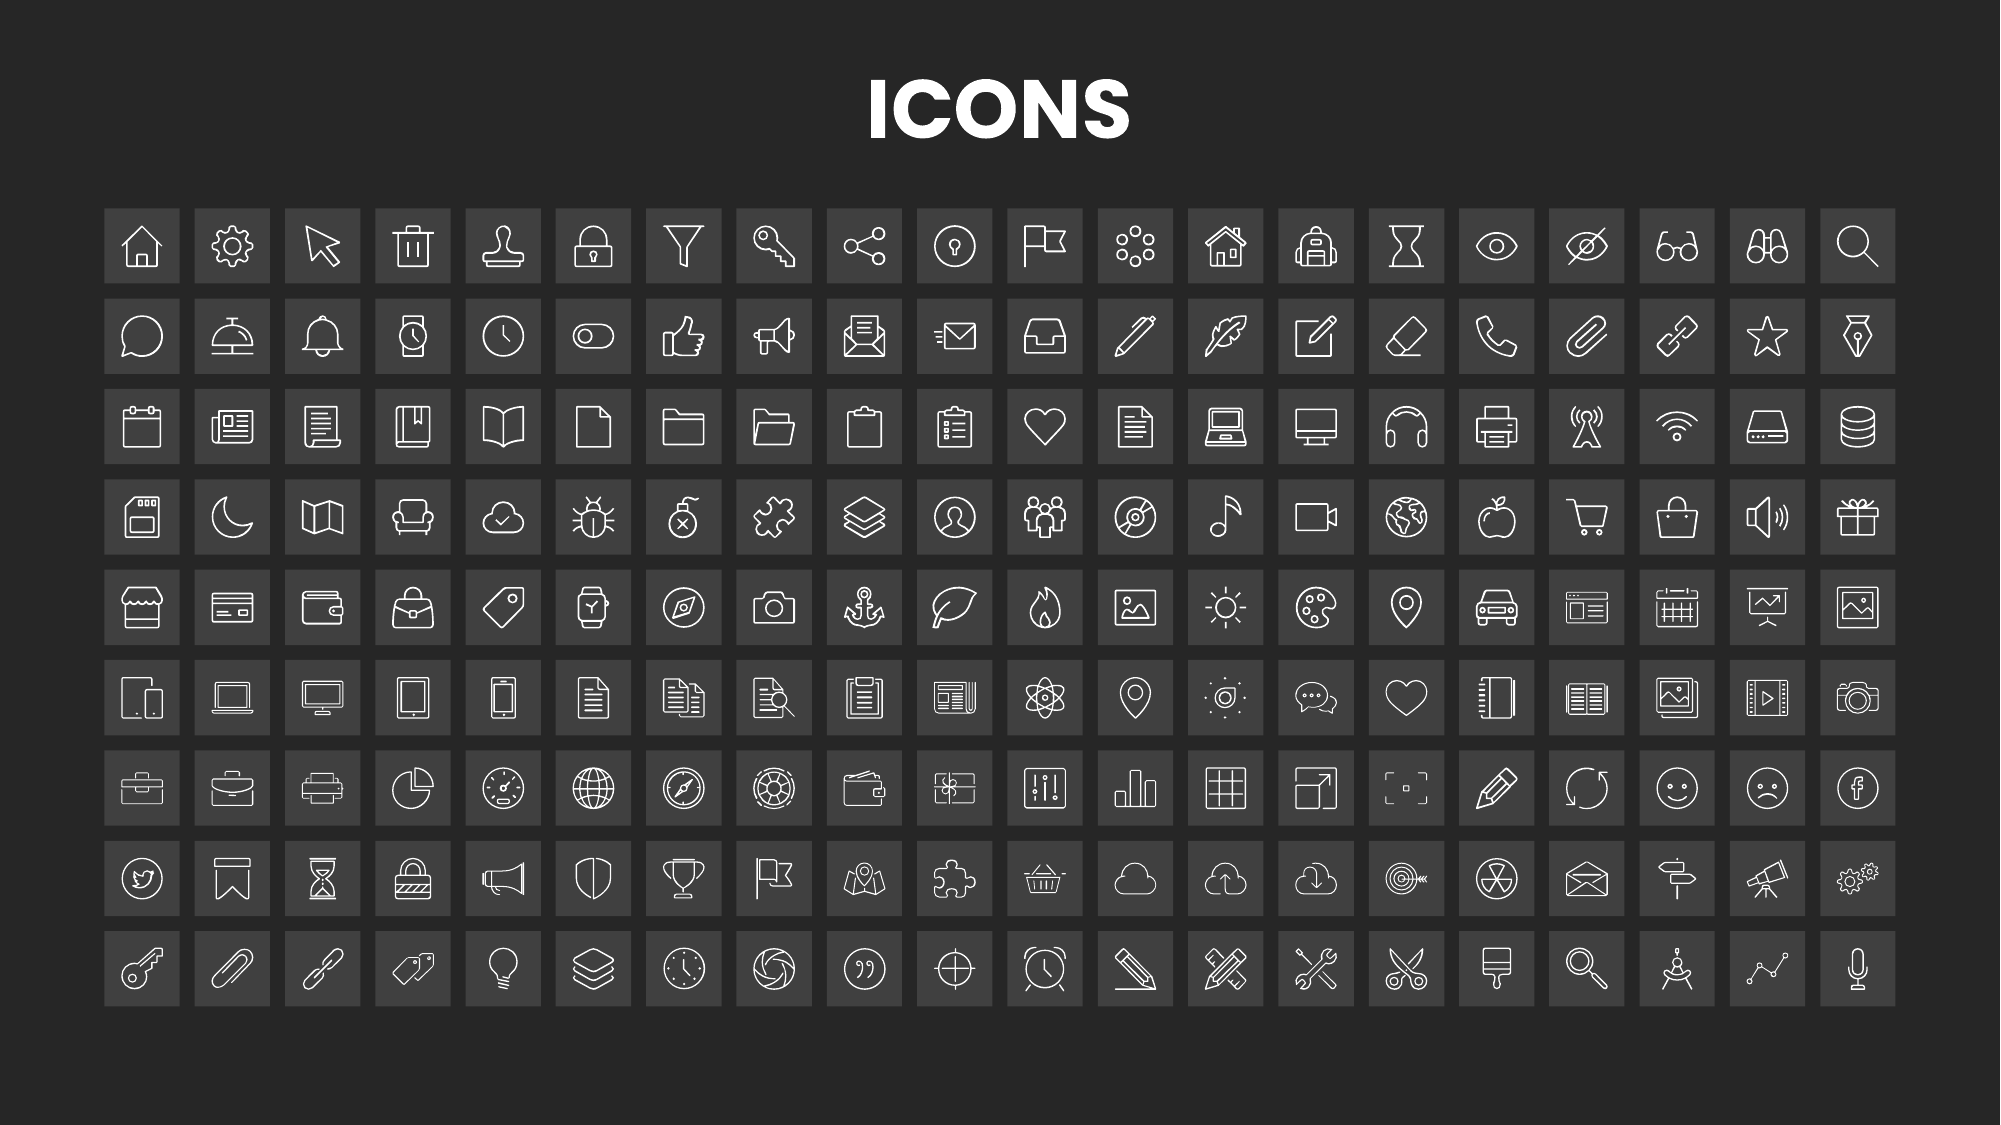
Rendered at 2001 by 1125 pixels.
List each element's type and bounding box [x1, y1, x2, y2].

text_box [572, 496, 615, 538]
text_box [951, 773, 975, 785]
text_box [482, 862, 525, 896]
text_box [121, 789, 163, 805]
text_box [763, 805, 785, 810]
text_box [934, 859, 976, 898]
text_box [211, 592, 254, 623]
text_box [572, 323, 615, 349]
text_box [1026, 864, 1061, 894]
text_box [211, 410, 254, 444]
text_box [1295, 503, 1337, 532]
text_box [1295, 948, 1312, 966]
text_box [1661, 418, 1693, 427]
text_box [934, 773, 947, 785]
text_box [1746, 952, 1789, 985]
text_box [753, 948, 796, 990]
text_box [1566, 767, 1595, 806]
text_box [1843, 315, 1873, 357]
text_box [577, 586, 610, 629]
text_box [572, 966, 615, 982]
text_box [1205, 226, 1247, 267]
text_box [934, 681, 976, 714]
text_box [1385, 316, 1428, 357]
text_box [1775, 511, 1779, 524]
text_box [1024, 496, 1066, 538]
text_box [1566, 315, 1608, 358]
text_box [224, 770, 241, 777]
text_box [843, 770, 886, 806]
text_box [1836, 498, 1879, 536]
text_box [662, 587, 705, 628]
text_box [1114, 315, 1157, 357]
text_box [575, 857, 612, 900]
text_box [934, 948, 976, 990]
text_box [1836, 868, 1863, 895]
text_box [843, 227, 886, 266]
text_box [1295, 586, 1337, 629]
text_box [662, 858, 705, 899]
text_box [122, 405, 162, 448]
text_box [1566, 601, 1608, 624]
text_box [1129, 225, 1142, 238]
text_box [214, 681, 251, 708]
text_box [1214, 687, 1236, 709]
text_box [1597, 405, 1603, 428]
text_box [1656, 590, 1699, 599]
text_box [1593, 409, 1598, 424]
text_box [489, 947, 518, 990]
text_box [934, 225, 976, 268]
text_box [1215, 596, 1237, 619]
text_box [1024, 225, 1066, 268]
text_box [1746, 315, 1789, 357]
text_box [1205, 767, 1247, 810]
text_box [301, 590, 344, 625]
text_box [482, 225, 525, 268]
text_box [753, 225, 796, 268]
text_box [1295, 774, 1331, 810]
text_box [211, 948, 254, 988]
text_box [759, 859, 793, 887]
text_box [1295, 862, 1337, 895]
text_box [1025, 949, 1065, 992]
text_box [1295, 408, 1337, 446]
text_box [1142, 233, 1155, 246]
text_box [1142, 248, 1155, 261]
text_box [1385, 405, 1428, 448]
text_box [301, 500, 344, 535]
text_box [1390, 586, 1422, 629]
text_box [1566, 861, 1608, 897]
text_box [1656, 601, 1699, 628]
text_box [1667, 425, 1687, 431]
text_box [211, 225, 254, 268]
text_box [932, 586, 978, 629]
text_box [1114, 496, 1157, 538]
text_box [1675, 948, 1680, 956]
text_box [121, 677, 153, 719]
text_box [1754, 595, 1780, 607]
text_box [1475, 232, 1518, 261]
text_box [1295, 226, 1337, 267]
text_box [662, 678, 705, 718]
text_box [662, 315, 705, 357]
text_box [937, 405, 973, 448]
text_box [572, 767, 615, 810]
text_box [121, 772, 163, 793]
text_box [934, 496, 976, 538]
text_box [392, 953, 434, 985]
text_box [1385, 496, 1428, 538]
text_box [215, 869, 250, 900]
text_box [1204, 948, 1247, 990]
text_box [1672, 432, 1682, 442]
text_box [482, 587, 525, 629]
text_box [211, 778, 254, 806]
text_box [1114, 769, 1157, 808]
text_box [392, 586, 434, 629]
text_box [753, 408, 796, 446]
text_box [1475, 315, 1518, 357]
text_box [753, 771, 795, 806]
text_box [1480, 677, 1516, 719]
text_box [843, 862, 886, 896]
text_box [214, 857, 251, 867]
text_box [668, 496, 700, 539]
text_box [1837, 767, 1879, 810]
text_box [392, 771, 431, 810]
text_box [843, 586, 885, 629]
text_box [302, 948, 344, 990]
text_box [1024, 946, 1037, 960]
text_box [662, 225, 705, 268]
text_box [846, 677, 883, 719]
text_box [1204, 862, 1247, 895]
text_box [1746, 859, 1789, 898]
text_box [1295, 948, 1337, 990]
text_box [1385, 796, 1395, 805]
text_box [301, 680, 344, 716]
text_box [1746, 679, 1789, 716]
text_box [1836, 586, 1879, 629]
text_box [1478, 496, 1516, 538]
text_box [934, 772, 976, 805]
text_box [304, 405, 342, 448]
text_box [1204, 315, 1247, 357]
text_box [482, 767, 525, 810]
text_box [1318, 971, 1337, 990]
text_box [763, 767, 785, 772]
text_box [392, 225, 434, 268]
text_box [1746, 410, 1789, 444]
text_box [1758, 616, 1777, 627]
text_box [1417, 772, 1428, 781]
text_box [1566, 227, 1608, 266]
text_box [1840, 405, 1876, 448]
text_box [396, 677, 430, 719]
text_box [662, 408, 705, 446]
text_box [577, 677, 610, 719]
text_box [572, 975, 615, 990]
text_box [1114, 862, 1157, 895]
text_box [1656, 677, 1699, 719]
text_box [572, 948, 615, 973]
text_box [753, 677, 795, 719]
text_box [1024, 767, 1066, 809]
text_box [1656, 315, 1698, 357]
text_box [144, 688, 163, 719]
text_box [1749, 591, 1787, 615]
text_box [1417, 796, 1428, 805]
text_box [1656, 411, 1698, 422]
text_box [1295, 320, 1332, 357]
text_box [1475, 589, 1518, 626]
text_box [121, 315, 163, 357]
text_box [1204, 407, 1247, 447]
text_box [121, 225, 163, 268]
text_box [1746, 767, 1789, 810]
text_box [301, 315, 344, 357]
text_box [1024, 408, 1066, 446]
text_box [1566, 947, 1608, 990]
text_box [847, 405, 883, 448]
text_box [1566, 683, 1608, 715]
text_box [1569, 602, 1584, 620]
text_box [1779, 507, 1784, 527]
text_box [1476, 405, 1518, 448]
text_box [211, 709, 254, 714]
text_box [1575, 409, 1581, 424]
text_box [1836, 681, 1879, 714]
text_box [753, 496, 796, 538]
text_box [576, 405, 612, 448]
text_box [309, 857, 337, 900]
text_box [1403, 785, 1410, 792]
text_box [1746, 228, 1789, 264]
text_box [1116, 233, 1129, 246]
text_box [843, 315, 886, 357]
text_box [124, 496, 160, 538]
text_box [574, 225, 613, 268]
text_box [1210, 495, 1242, 537]
text_box [121, 857, 163, 900]
text_box [121, 586, 163, 629]
text_box [663, 947, 706, 990]
text_box [1053, 946, 1066, 960]
text_box [662, 767, 705, 810]
text_box [1658, 857, 1697, 884]
text_box [1570, 405, 1577, 428]
text_box [398, 315, 428, 357]
text_box [951, 789, 975, 804]
text_box [1661, 602, 1694, 623]
text_box [414, 767, 434, 788]
text_box [934, 789, 947, 804]
text_box [1024, 318, 1066, 354]
text_box [1385, 679, 1428, 716]
text_box [1114, 948, 1157, 990]
text_box [1475, 767, 1518, 810]
text_box [753, 317, 796, 355]
text_box [1656, 496, 1699, 538]
text_box [1656, 767, 1698, 810]
text_box [1029, 586, 1061, 629]
text_box [1385, 772, 1395, 781]
text_box [843, 496, 886, 538]
text_box [1308, 315, 1337, 344]
text_box [843, 948, 886, 990]
text_box [121, 947, 163, 990]
text_box [934, 322, 976, 350]
text_box [395, 405, 431, 448]
text_box [1025, 677, 1065, 719]
text_box [1295, 767, 1337, 810]
text_box [1656, 231, 1699, 262]
text_box [1782, 504, 1789, 531]
text_box [482, 405, 525, 448]
text_box [1385, 862, 1428, 895]
text_box [1860, 862, 1879, 881]
text_box [1579, 771, 1608, 810]
text_box [301, 772, 344, 804]
text_box [1475, 858, 1518, 900]
text_box [1210, 617, 1217, 623]
text_box [394, 857, 432, 900]
text_box [1385, 948, 1428, 990]
text_box [1572, 410, 1602, 448]
text_box [1388, 225, 1424, 268]
text_box [1210, 592, 1217, 598]
text_box [305, 225, 341, 268]
text_box [392, 499, 434, 536]
text_box [1662, 957, 1693, 990]
text_box [753, 591, 796, 624]
text_box [1116, 248, 1129, 261]
text_box [482, 501, 525, 534]
text_box [1119, 677, 1152, 719]
text_box [1848, 948, 1868, 990]
text_box [1129, 255, 1142, 268]
text_box [491, 677, 516, 719]
text_box [1295, 681, 1337, 714]
text_box [1566, 498, 1608, 536]
text_box [1566, 591, 1608, 600]
text_box [1114, 589, 1157, 626]
text_box [1117, 405, 1153, 448]
text_box [482, 315, 525, 357]
text_box [211, 496, 254, 538]
text_box [1482, 947, 1512, 990]
text_box [217, 685, 248, 708]
text_box [211, 317, 254, 355]
text_box [1746, 496, 1771, 538]
text_box [1836, 225, 1879, 268]
